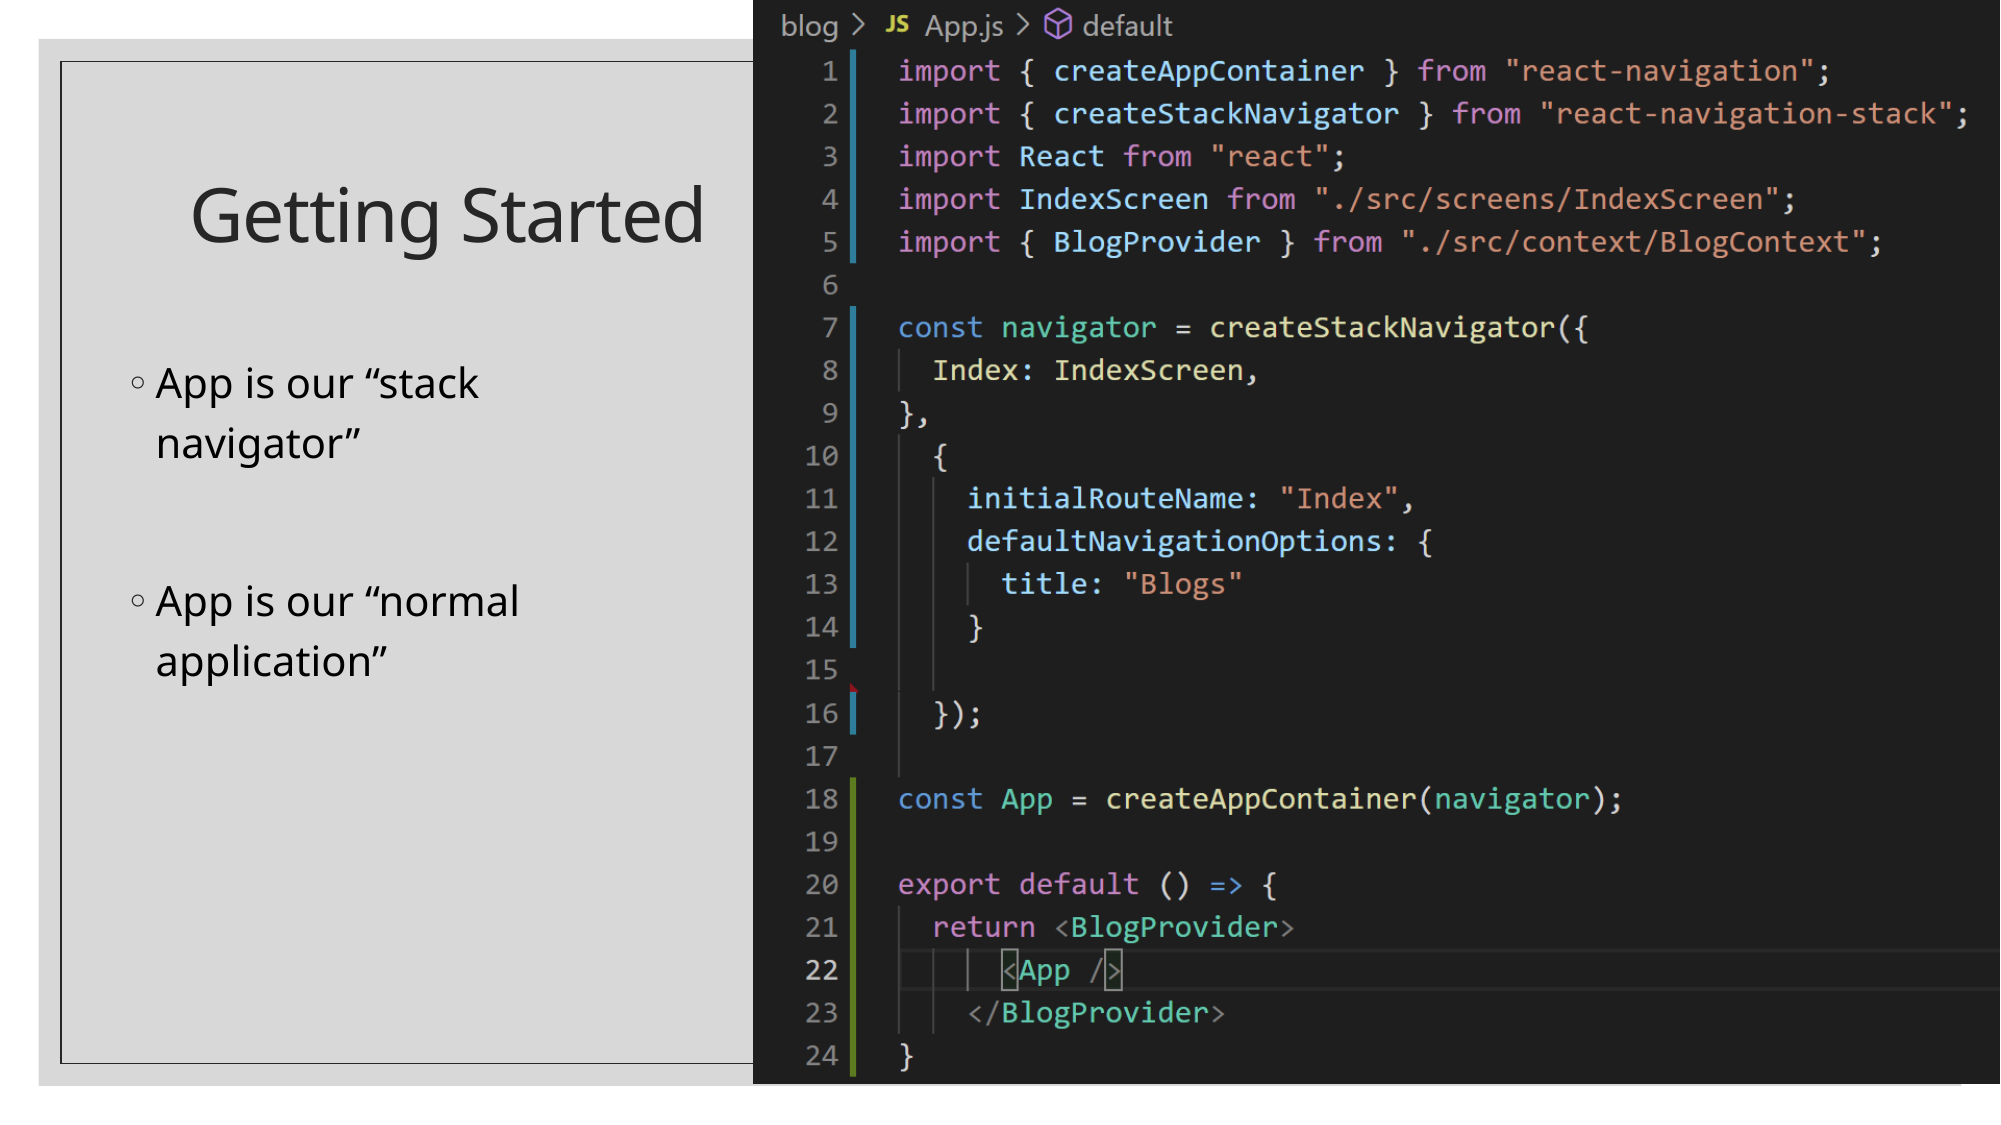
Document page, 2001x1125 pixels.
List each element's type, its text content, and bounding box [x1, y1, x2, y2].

title Getting Started [174, 105, 748, 331]
list App is our “stack navigator” App is our “normal application” [110, 339, 692, 1109]
picture [753, 0, 2000, 1084]
